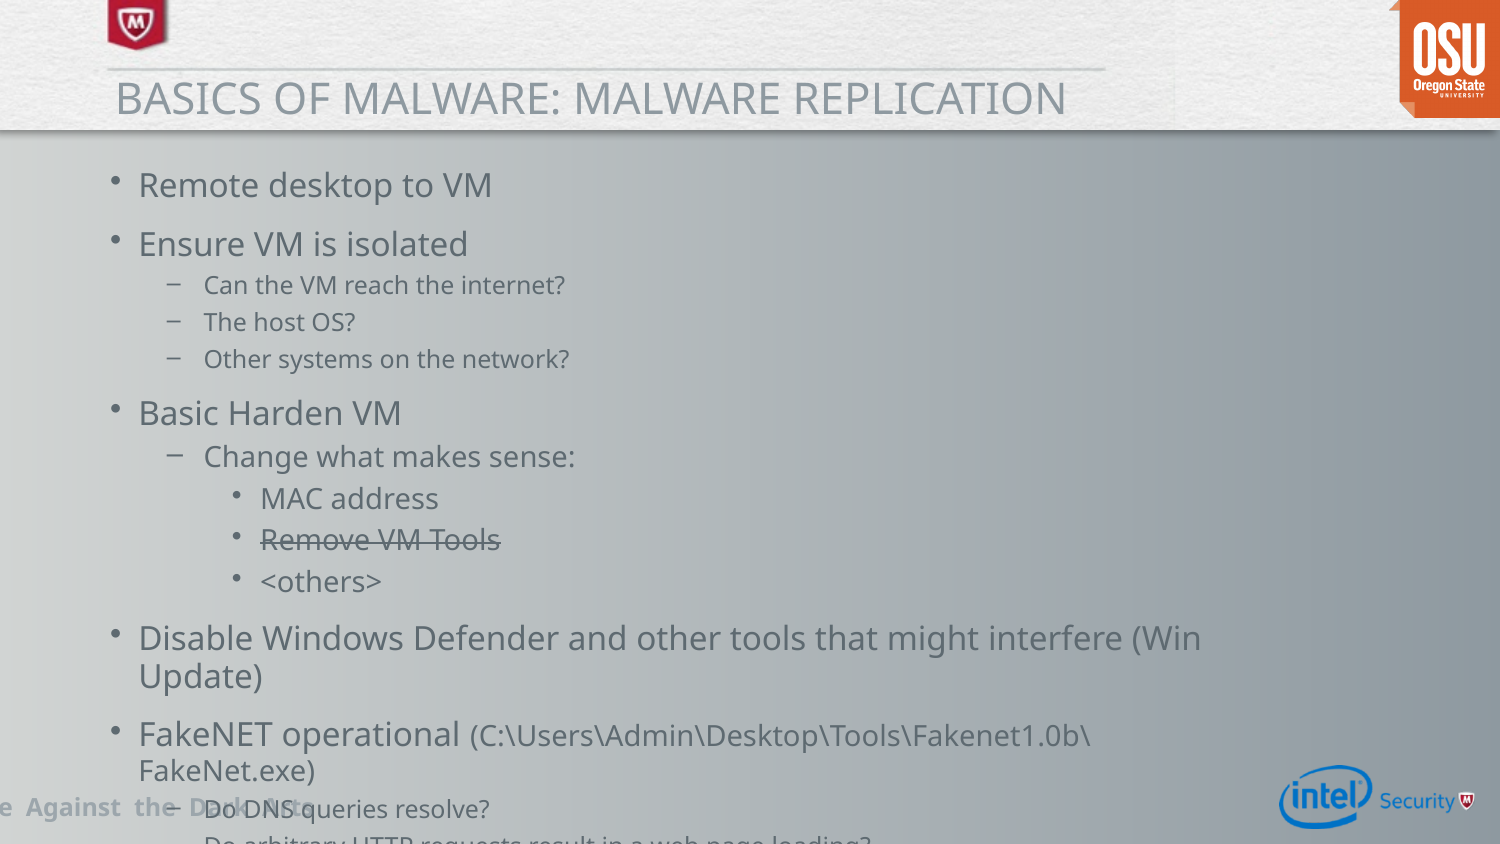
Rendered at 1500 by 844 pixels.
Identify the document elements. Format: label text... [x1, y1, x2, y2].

picture [0, 0, 1500, 130]
list Remote desktop to VM Ensure VM is isolated Can the VM reach the internet? The host OS? Other systems on the network? Basic Harden VM Change what makes sense: MAC address Remove VM Tools <others> Disable Windows Defender and other tools that might interfere (Win Update) FakeNET operational (C:\Users\Admin\Desktop\Tools\Fakenet1.0b\FakeNet.exe) Do DNS queries resolve? Do arbitrary HTTP requests result in a web page loading? [94, 159, 1256, 773]
title Basics of malware: malware replication [99, 53, 1176, 148]
picture [1279, 765, 1475, 829]
